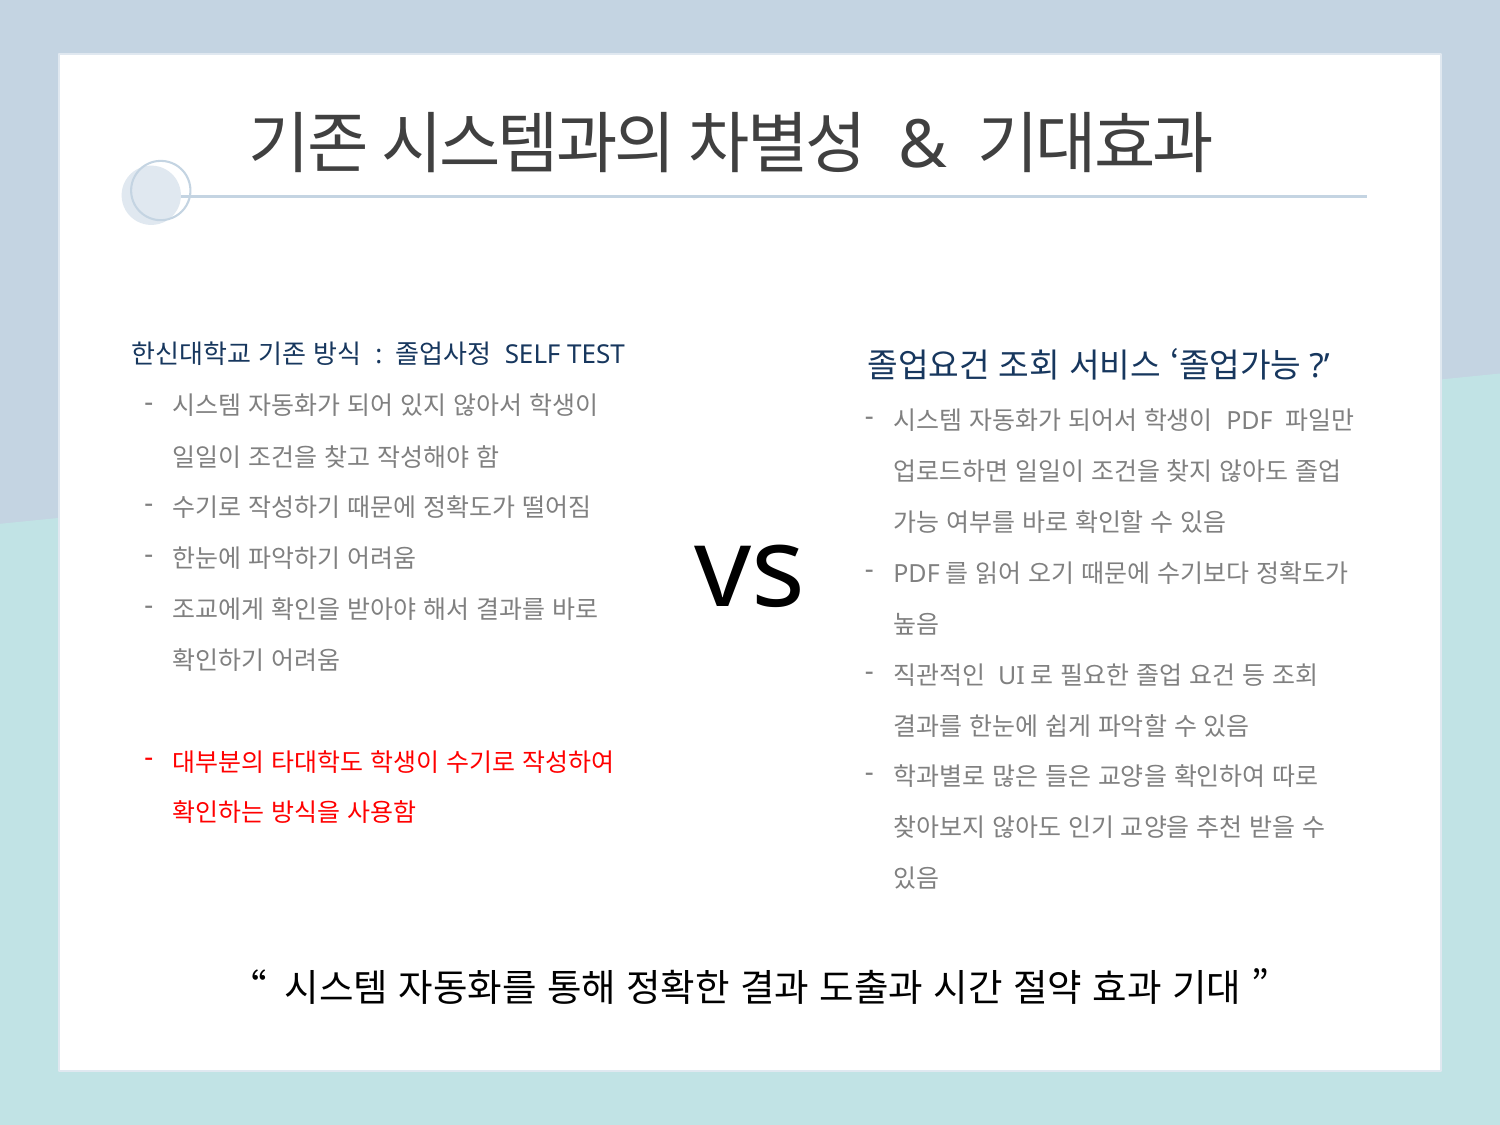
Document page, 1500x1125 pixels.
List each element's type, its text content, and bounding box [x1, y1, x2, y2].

text_box 기존 시스템과의 차별성 & 기대효과 [234, 93, 1230, 189]
text_box 한신대학교 기존 방식 : 졸업사정 SELF TEST 시스템 자동화가 되어 있지 않아서 학생이 일일이 조건을 찾고 작성해야 함 수기로 작성하기 때문에 정확도가 떨어짐 한눈에 파악하기 어려움 조교에게 확인을 받아야 해서 결과를 바로 확인하기 어려움 대부분의 타대학도 학생이 수기로 작성하여 확인하는 방식을 사용함 [100, 308, 656, 835]
text_box 졸업요건 조회 서비스 ‘졸업가능?’ 시스템 자동화가 되어서 학생이 PDF 파일만 업로드하면 일일이 조건을 찾지 않아도 졸업 가능 여부를 바로 확인할 수 있음 PDF를 읽어 오기 때문에 수기보다 정확도가 높음 직관적인 UI로 필요한 졸업 요건 등 조회 결과를 한눈에 쉽게 파악할 수 있음 학과별로 많은 들은 교양을 확인하여 따로 찾아보지 않아도 인기 교양을 추천 받을 수 있음 [820, 308, 1377, 900]
text_box “ 시스템 자동화를 통해 정확한 결과 도출과 시간 절약 효과 기대 ” [215, 956, 1285, 1017]
text_box vs [679, 486, 821, 637]
